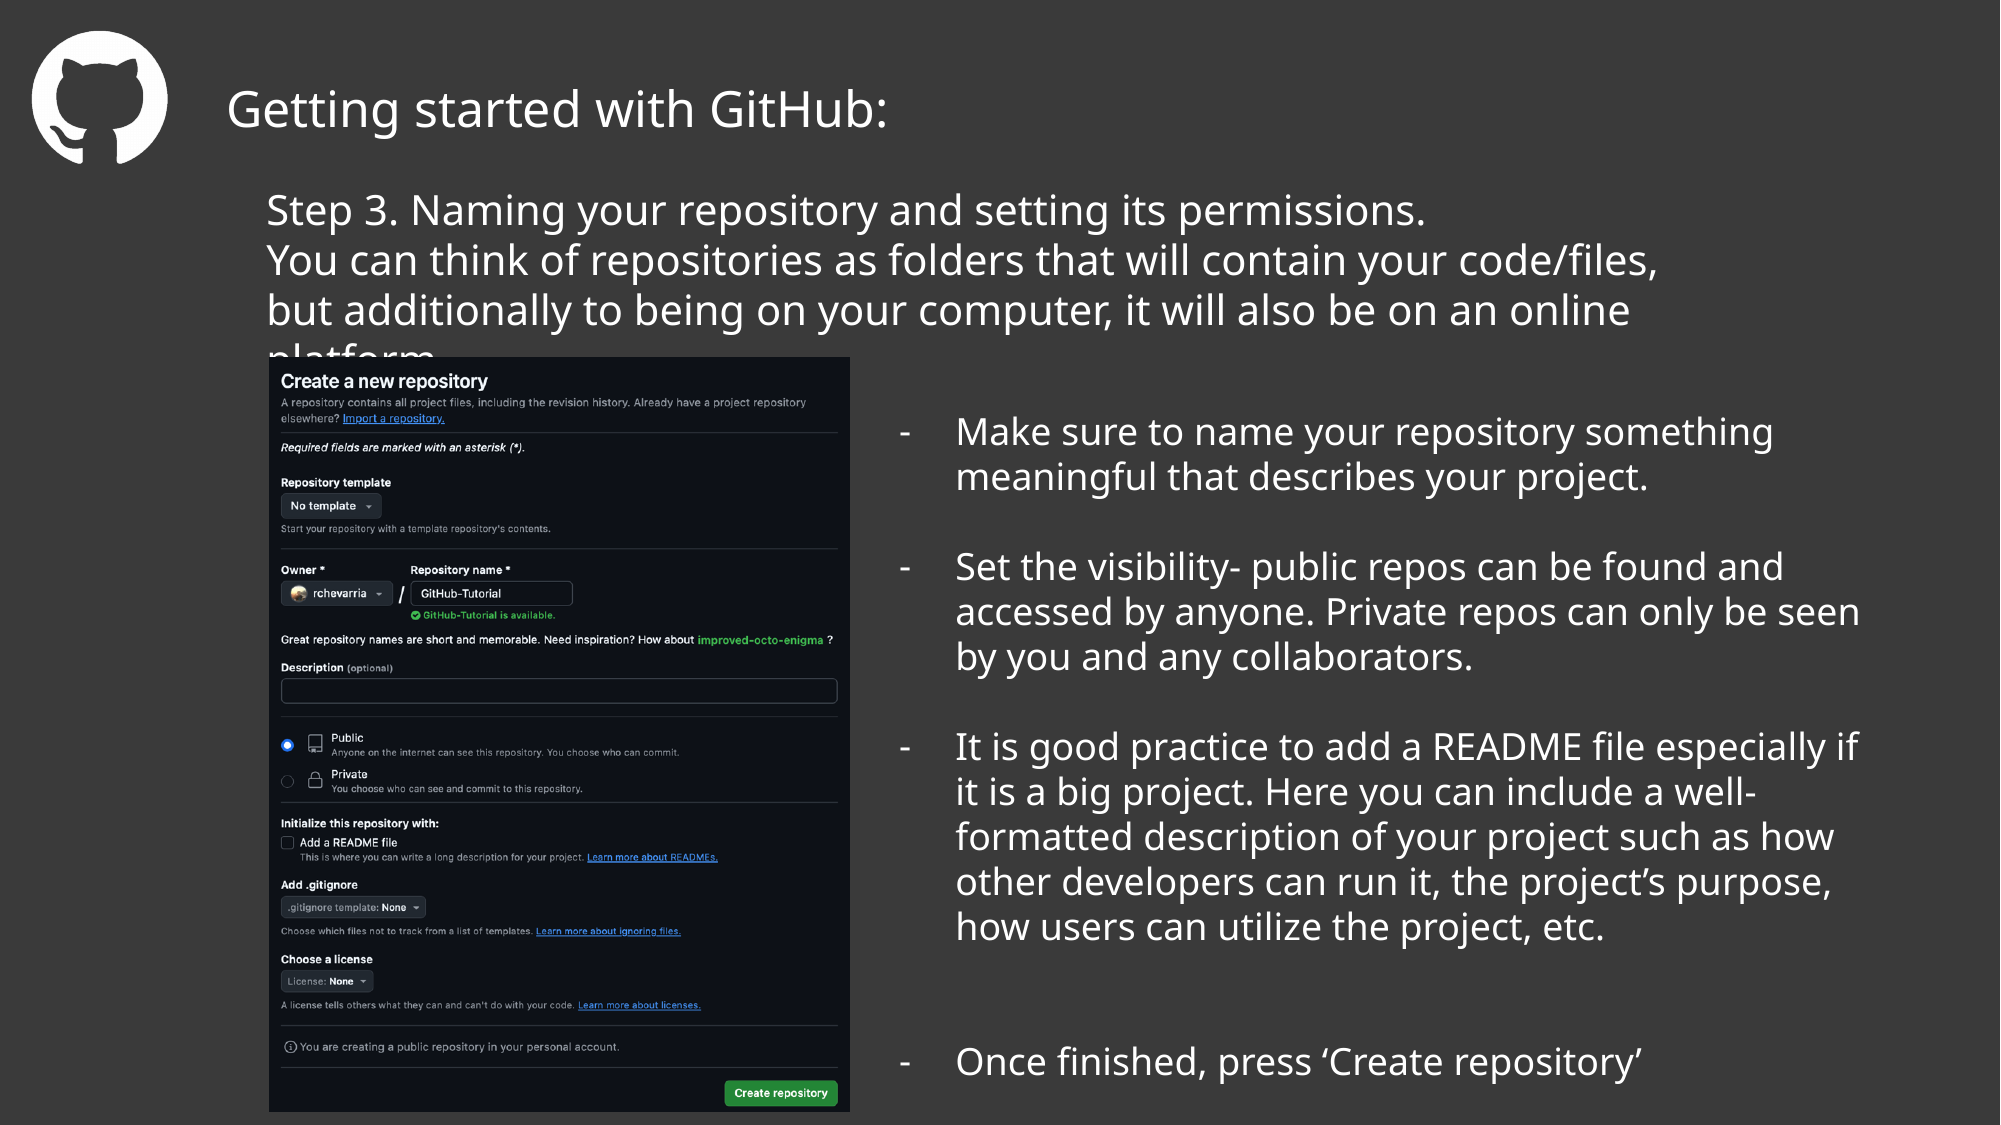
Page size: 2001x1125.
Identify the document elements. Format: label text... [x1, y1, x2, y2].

text_box Getting started with GitHub: [211, 70, 1212, 146]
text_box Make sure to name your repository something meaningful that describes your project. Set the visibility- public repos can be found and accessed by anyone. Private repos can only be seen by you and any collaborators. It is good practice to add a README file especially if it is a big project. Here you can include a well-formatted description of your project such as how other developers can run it, the project’s purpose, how users can utilize the project, etc. Once finished, press ‘Create repository’ [884, 400, 1885, 1091]
picture [268, 357, 851, 1113]
text_box Step 3. Naming your repository and setting its permissions. You can think of repositories as folders that will contain your code/files, but additionally to being on your computer, it will also be on an online platform. [251, 176, 1718, 392]
picture [0, 0, 199, 199]
